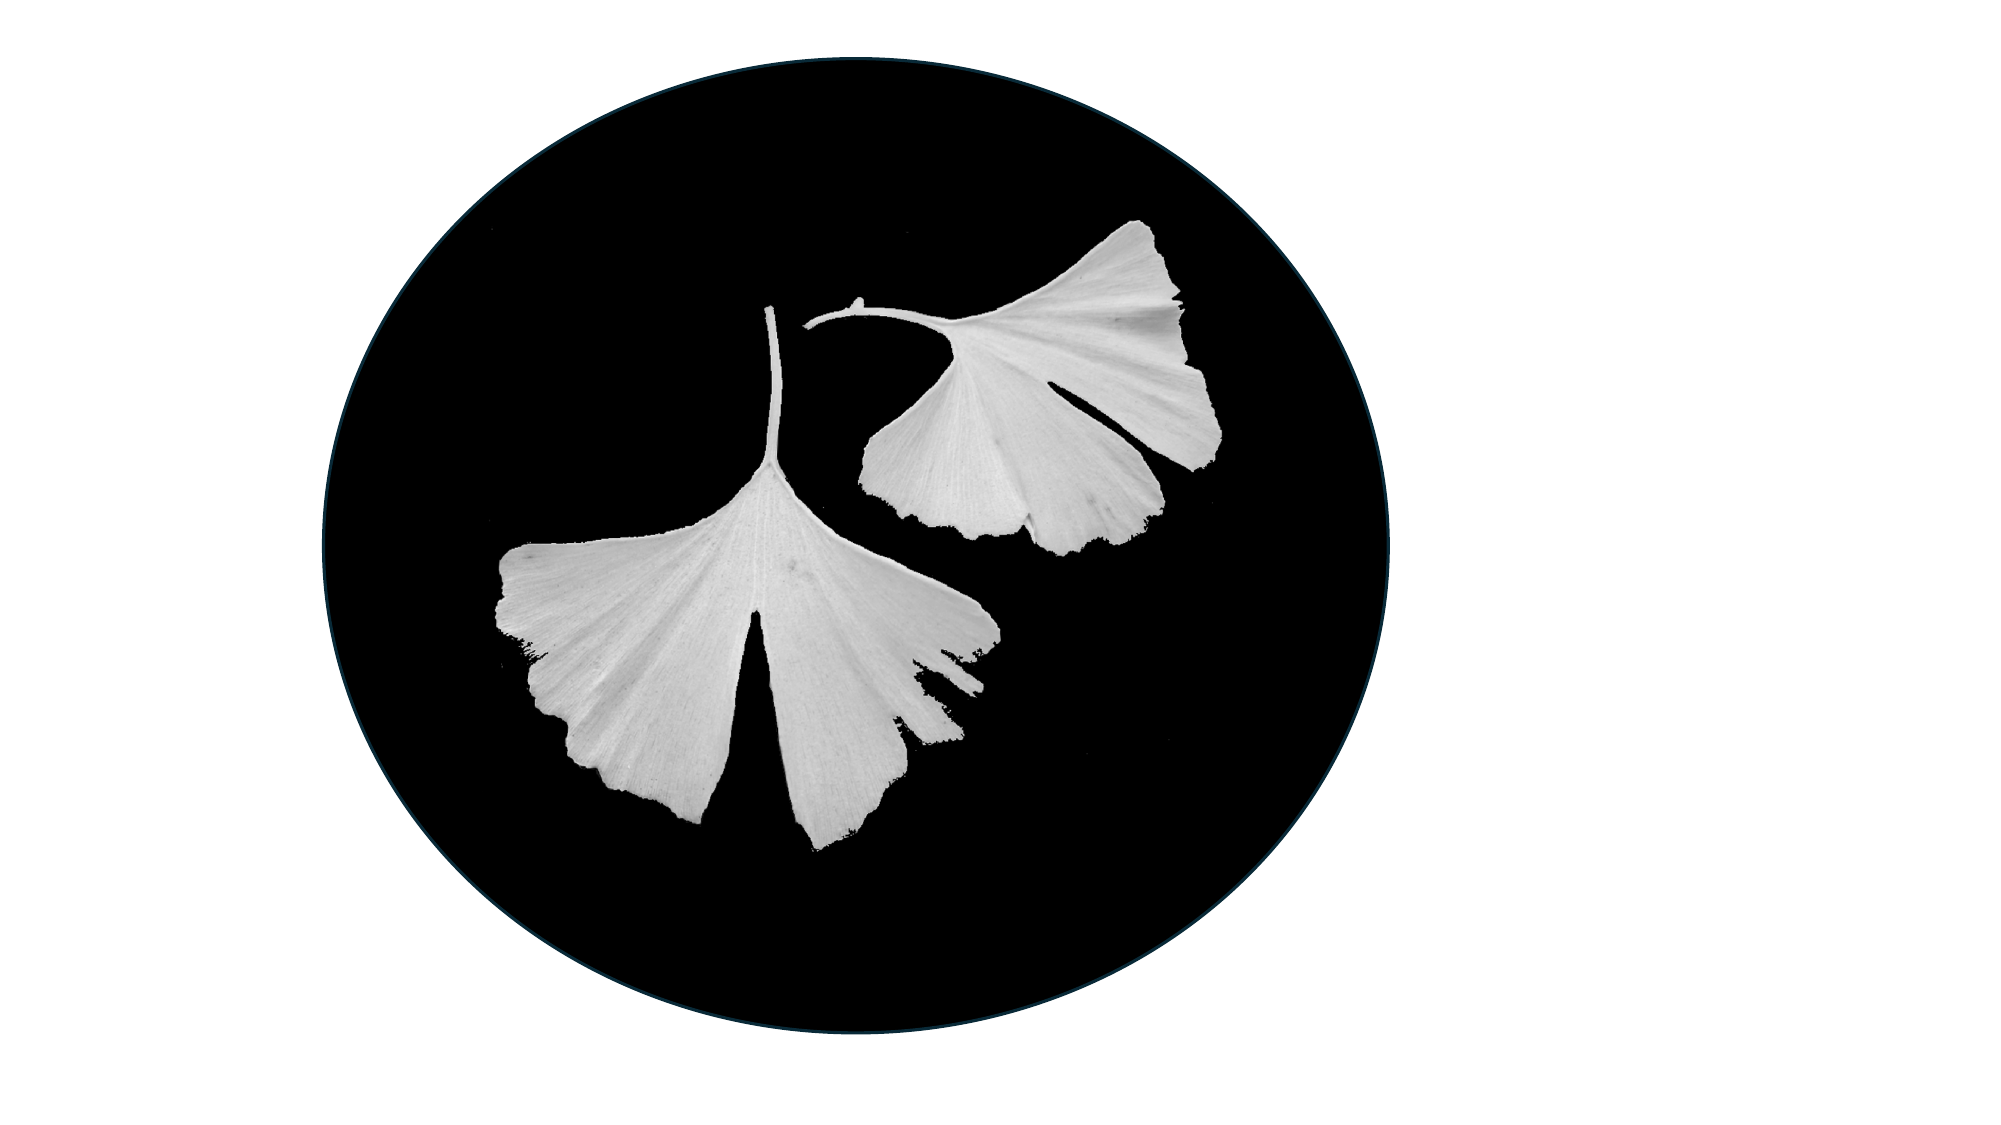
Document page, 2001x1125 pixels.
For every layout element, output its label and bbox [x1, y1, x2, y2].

picture [481, 203, 1231, 858]
text_box [321, 57, 1390, 1035]
